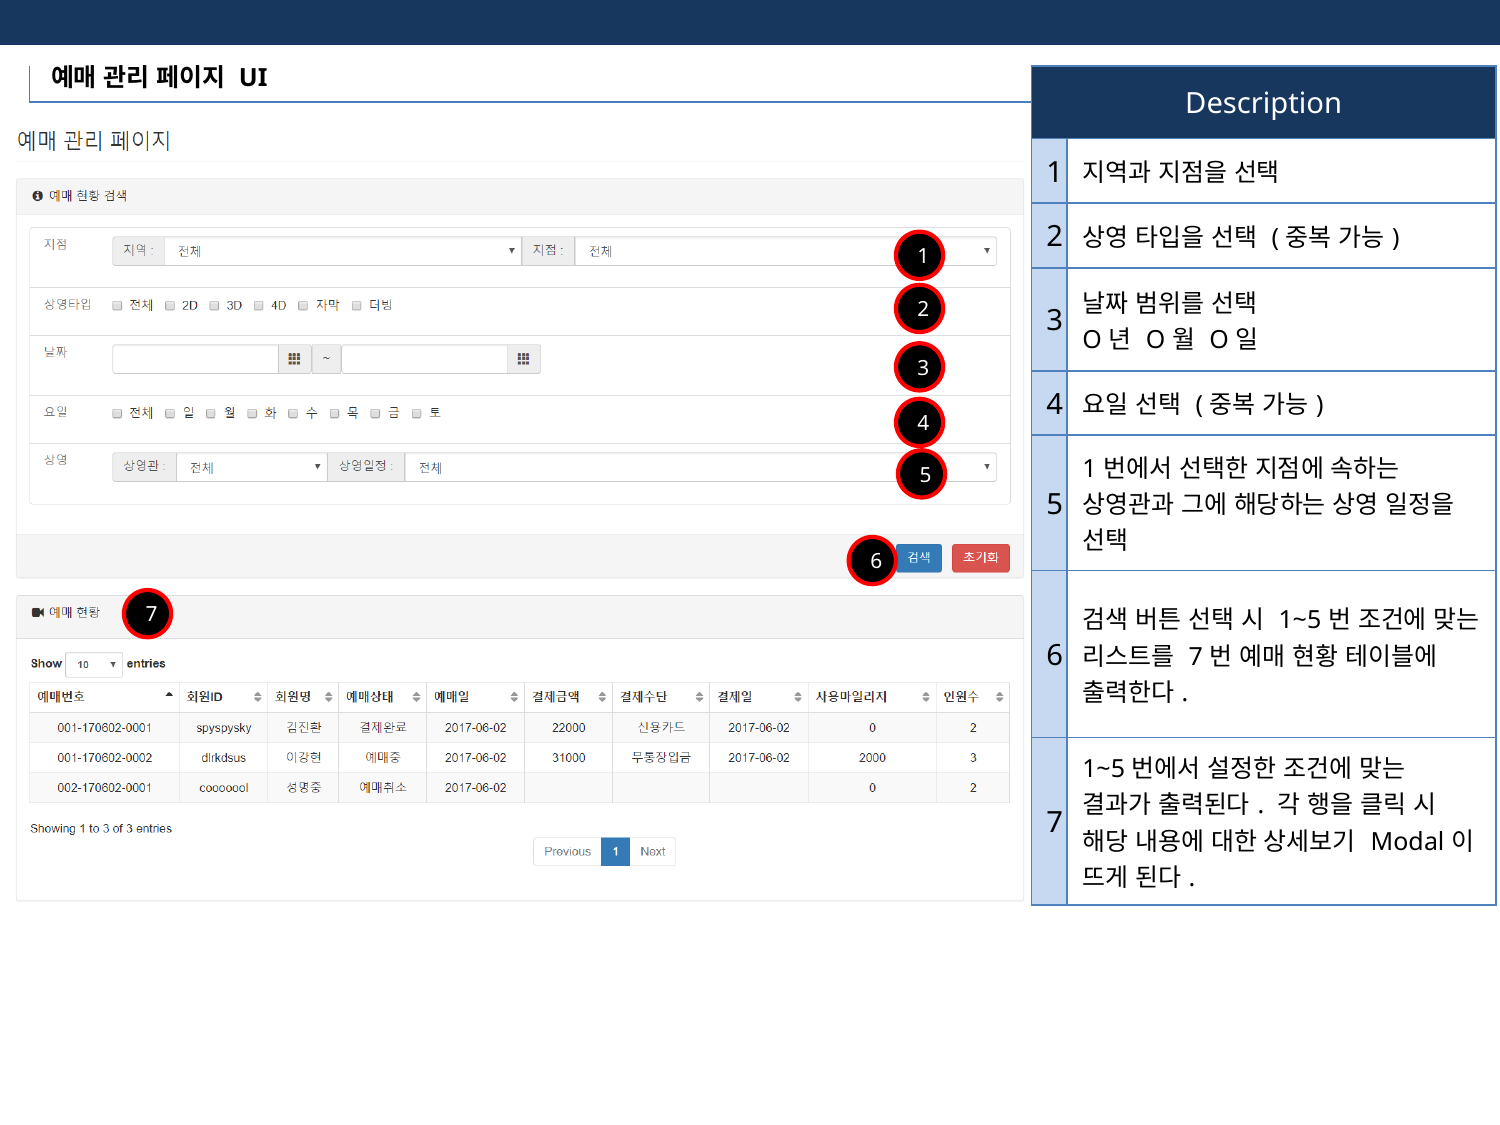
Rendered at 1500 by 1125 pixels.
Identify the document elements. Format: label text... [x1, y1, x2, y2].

table_cell 2 [1047, 204, 1066, 267]
table_cell 지역과 지점을 선택 [1068, 139, 1495, 202]
table_cell 5 [1047, 436, 1066, 570]
table_cell 날짜 범위를 선택 O년 O월 O일 [1068, 269, 1495, 370]
text_box 예매 관리 페이지 UI [36, 54, 283, 100]
text_box [0, 0, 1500, 45]
table_cell 1 [1047, 139, 1066, 202]
table_cell 3 [1047, 269, 1066, 370]
table_cell 4 [1047, 372, 1066, 434]
table_cell 1번에서 선택한 지점에 속하는 상영관과 그에 해당하는 상영 일정을 선택 [1068, 436, 1495, 570]
table_cell 검색 버튼 선택 시 1~5번 조건에 맞는 리스트를 7번 예매 현황 테이블에 출력한다. [1068, 571, 1495, 737]
table_cell 7 [1047, 738, 1066, 904]
table_cell 6 [1047, 571, 1066, 737]
picture [0, 123, 1043, 906]
table_cell 1~5번에서 설정한 조건에 맞는 결과가 출력된다. 각 행을 클릭 시 해당 내용에 대한 상세보기 Modal이 뜨게 된다. [1068, 738, 1495, 904]
table_header Description [1032, 67, 1495, 138]
table_cell 요일 선택 (중복 가능) [1068, 372, 1495, 434]
table_cell 상영 타입을 선택 (중복 가능) [1068, 204, 1495, 267]
